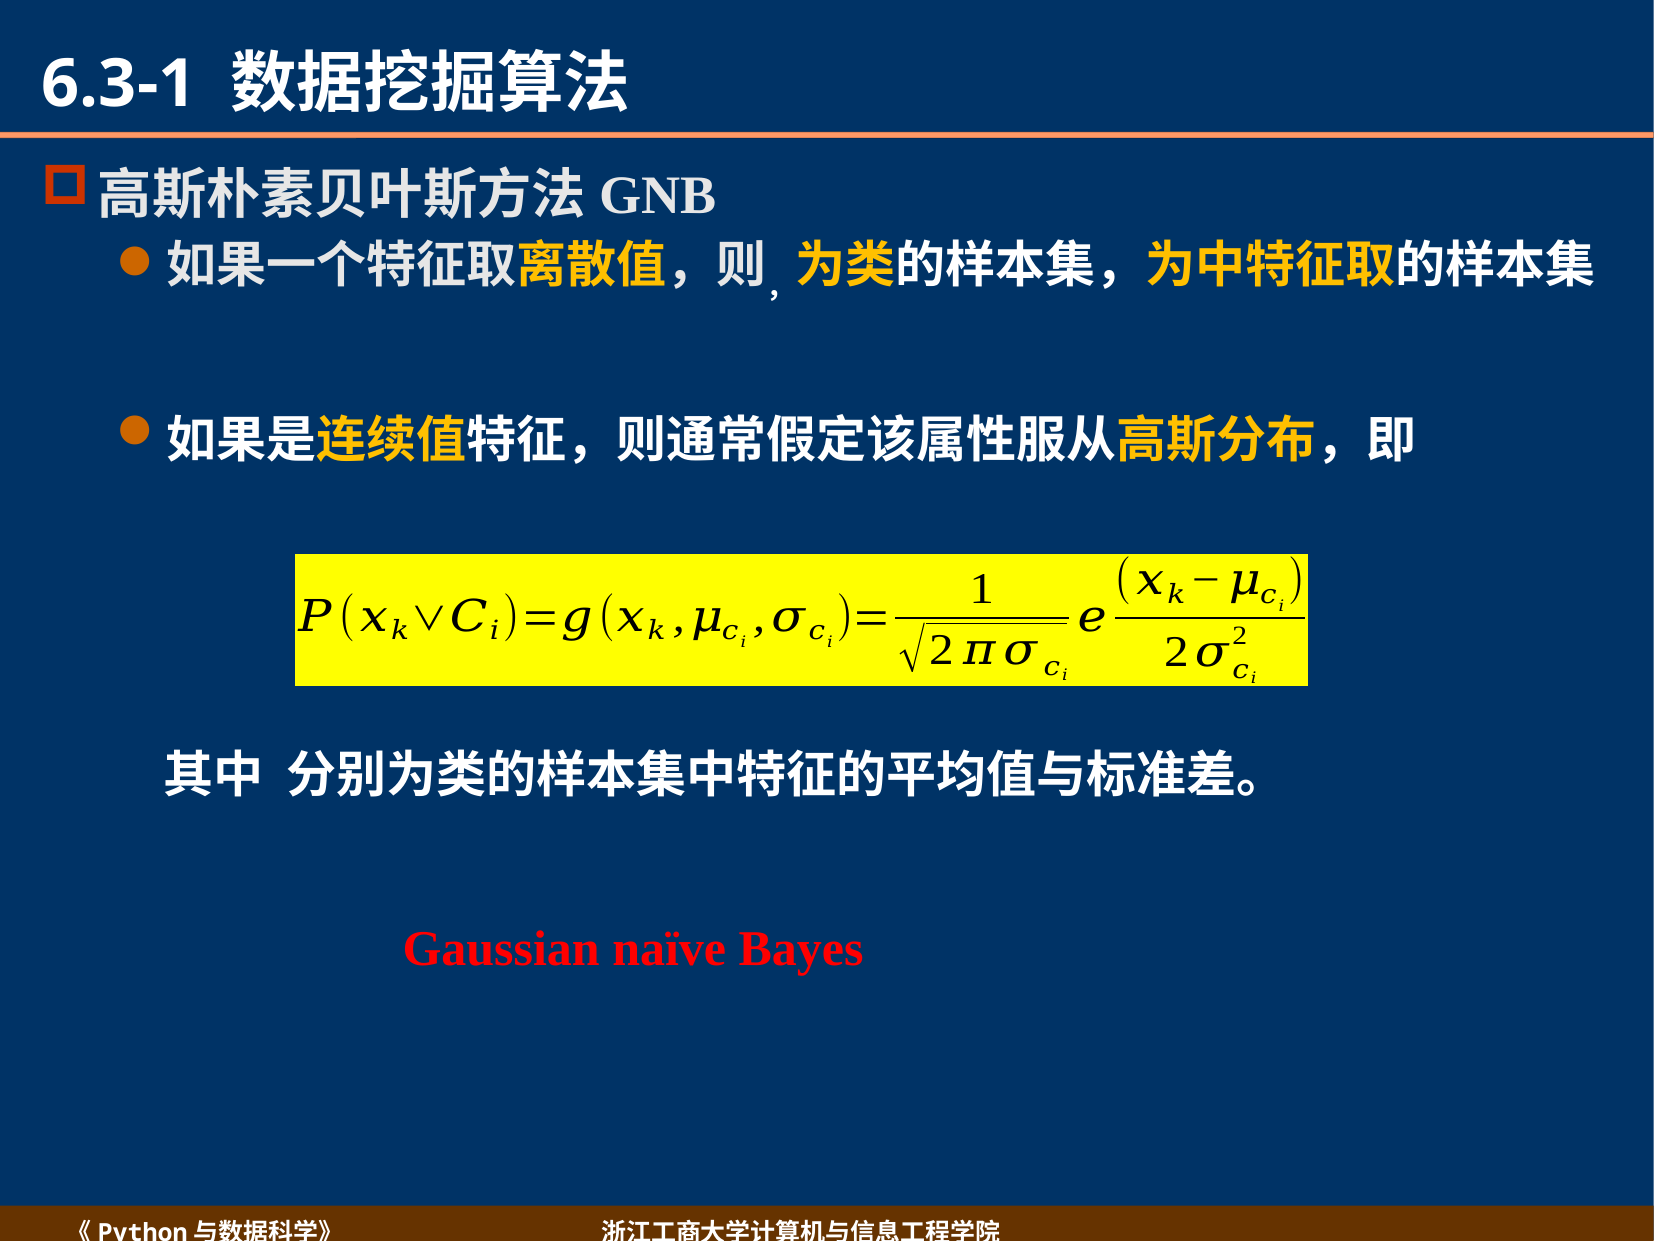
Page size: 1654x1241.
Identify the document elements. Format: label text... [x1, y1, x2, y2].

title 6.3-1 数据挖掘算法 [41, 22, 1601, 128]
text_box Gaussian naïve Bayes [387, 908, 1216, 983]
